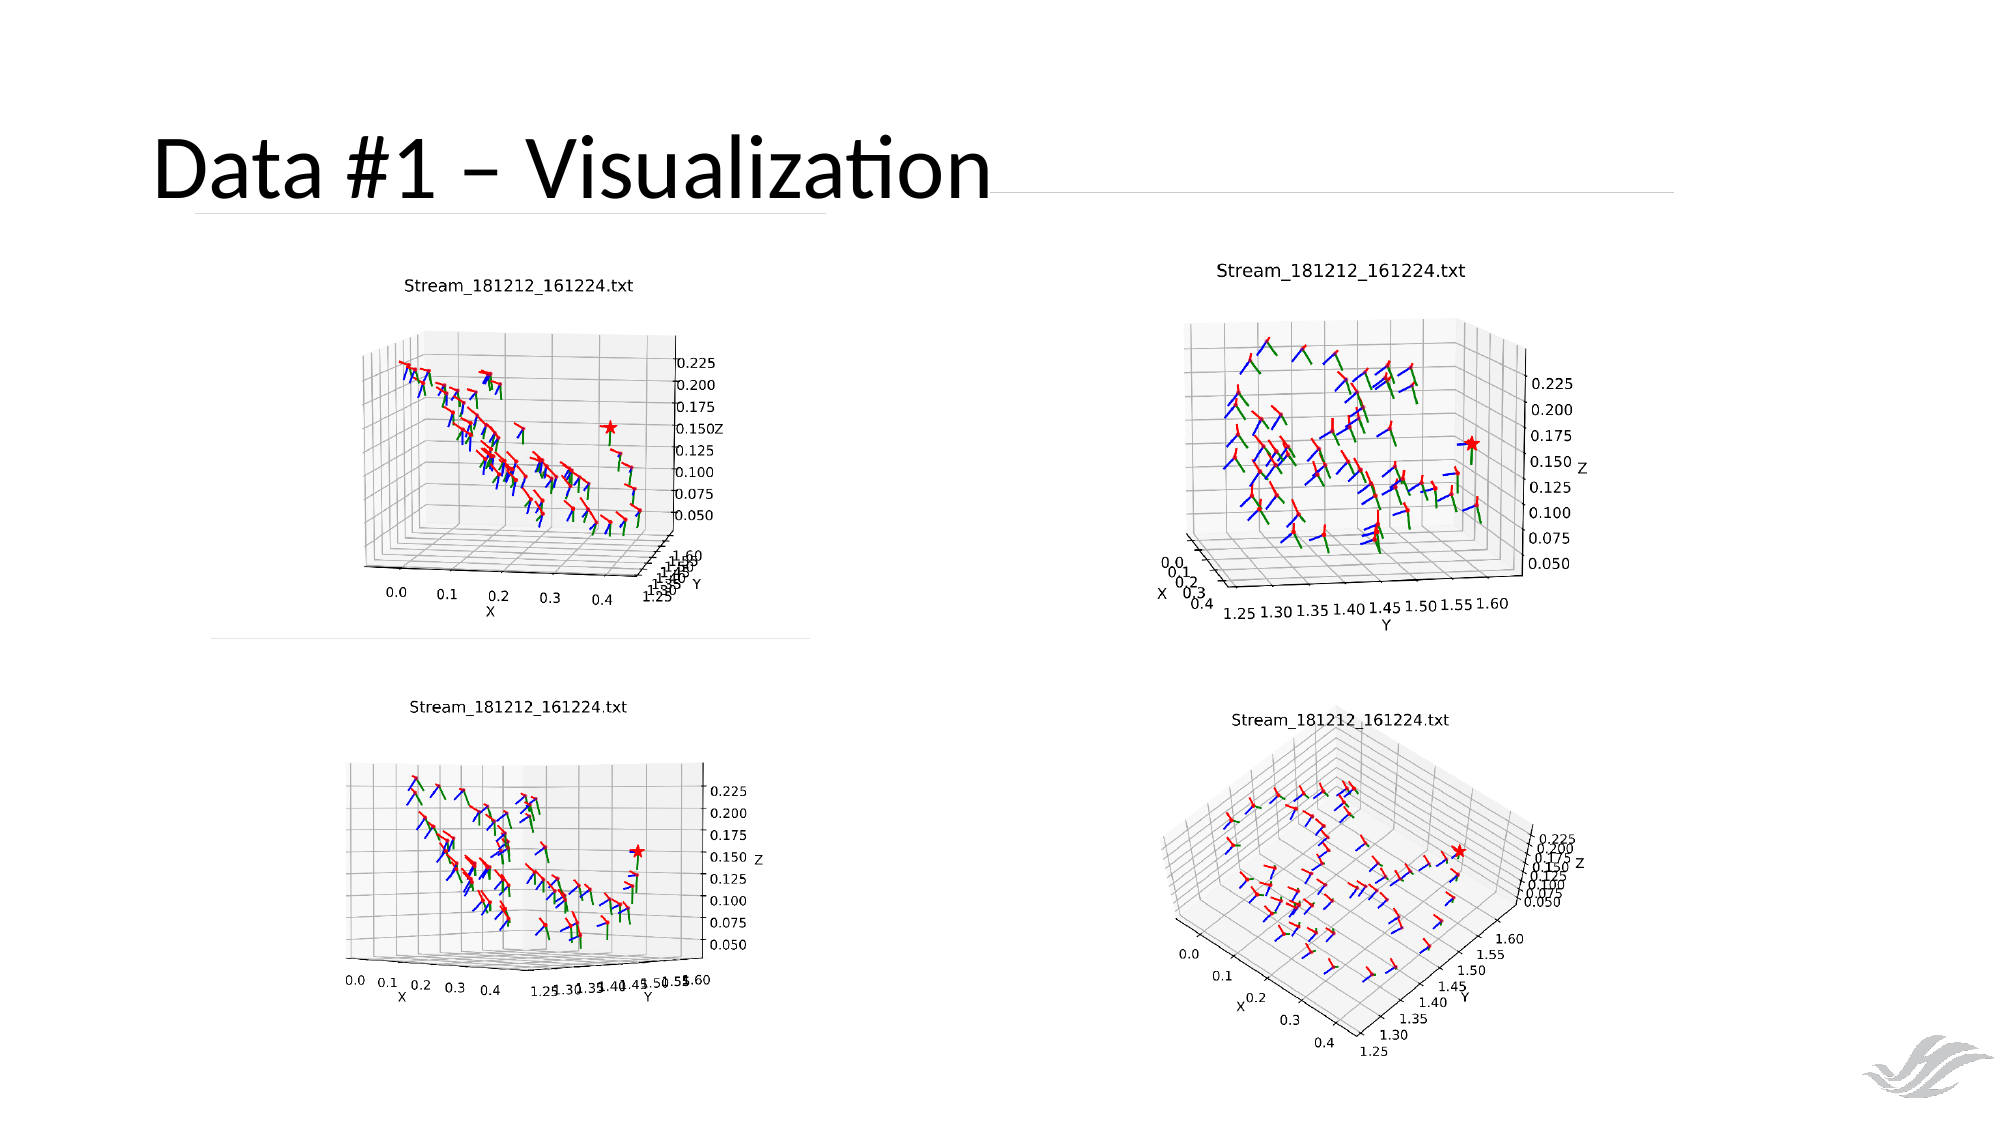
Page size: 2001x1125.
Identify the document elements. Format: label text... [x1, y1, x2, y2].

title Data #1 – Visualization [137, 59, 1863, 278]
picture [195, 213, 826, 1088]
picture [1862, 1035, 1994, 1098]
picture [990, 192, 1674, 1101]
